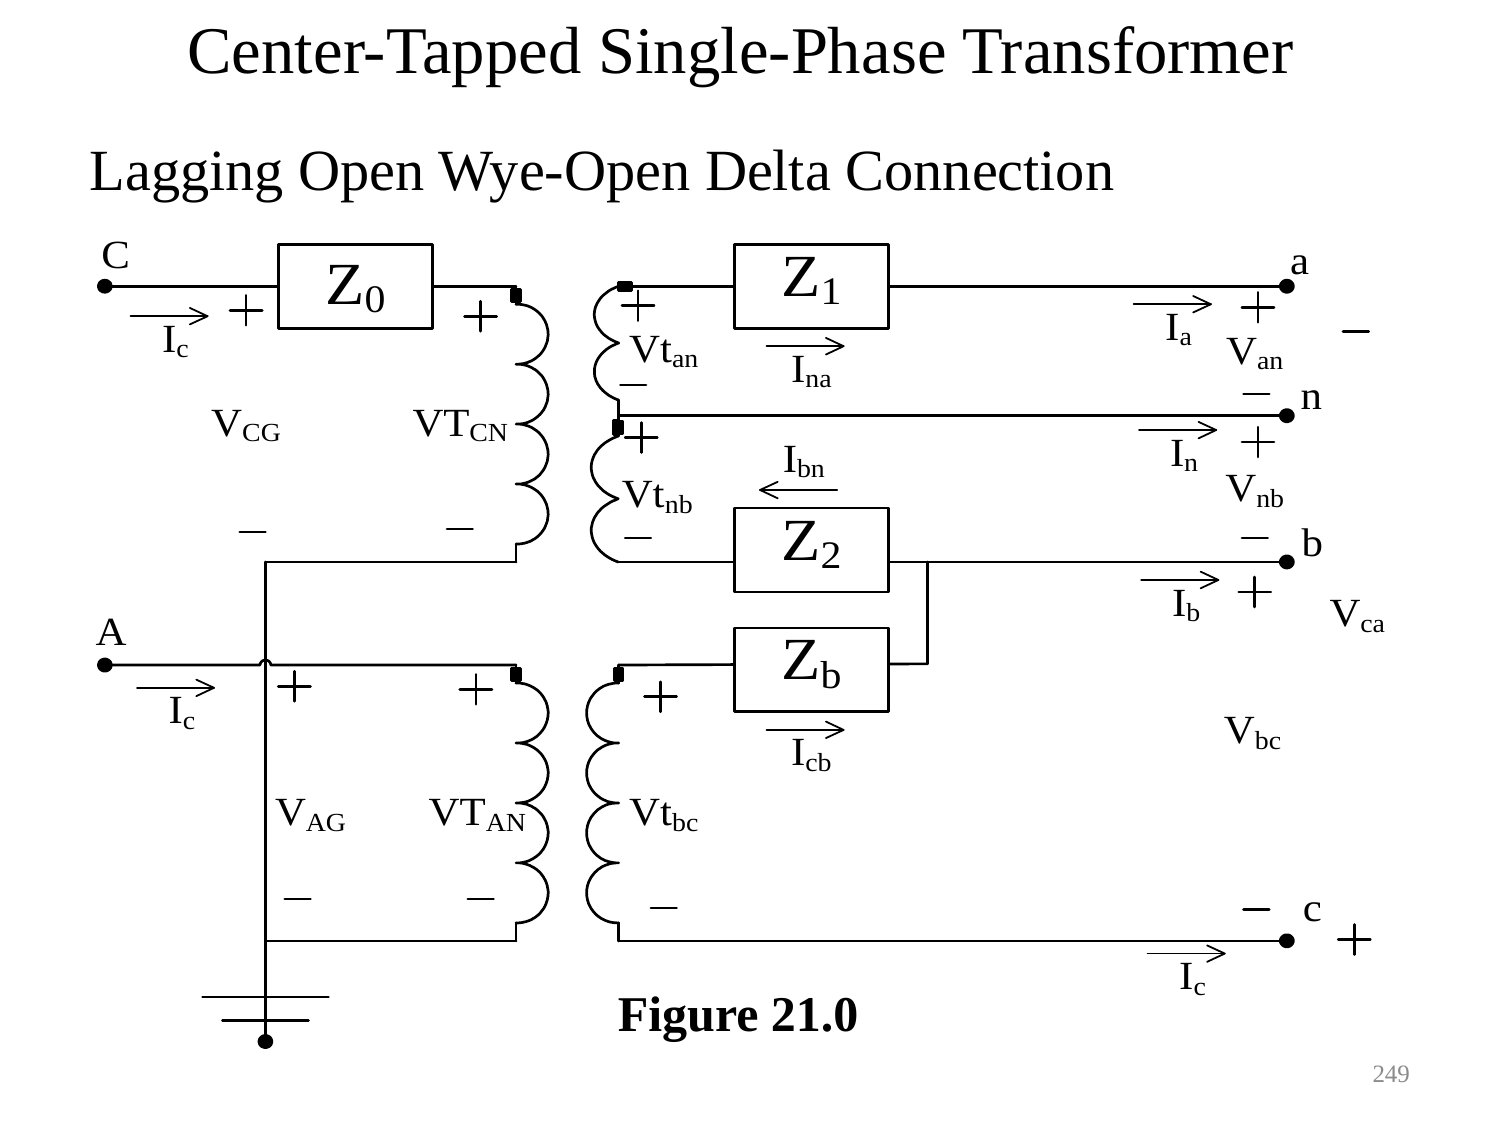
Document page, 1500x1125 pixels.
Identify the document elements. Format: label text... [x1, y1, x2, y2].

picture [93, 224, 1388, 1051]
text_box Center-Tapped Single-Phase Transformer [0, 0, 1500, 95]
slide_number 249 [1074, 1042, 1425, 1103]
text_box Lagging Open Wye-Open Delta Connection [0, 125, 1500, 255]
